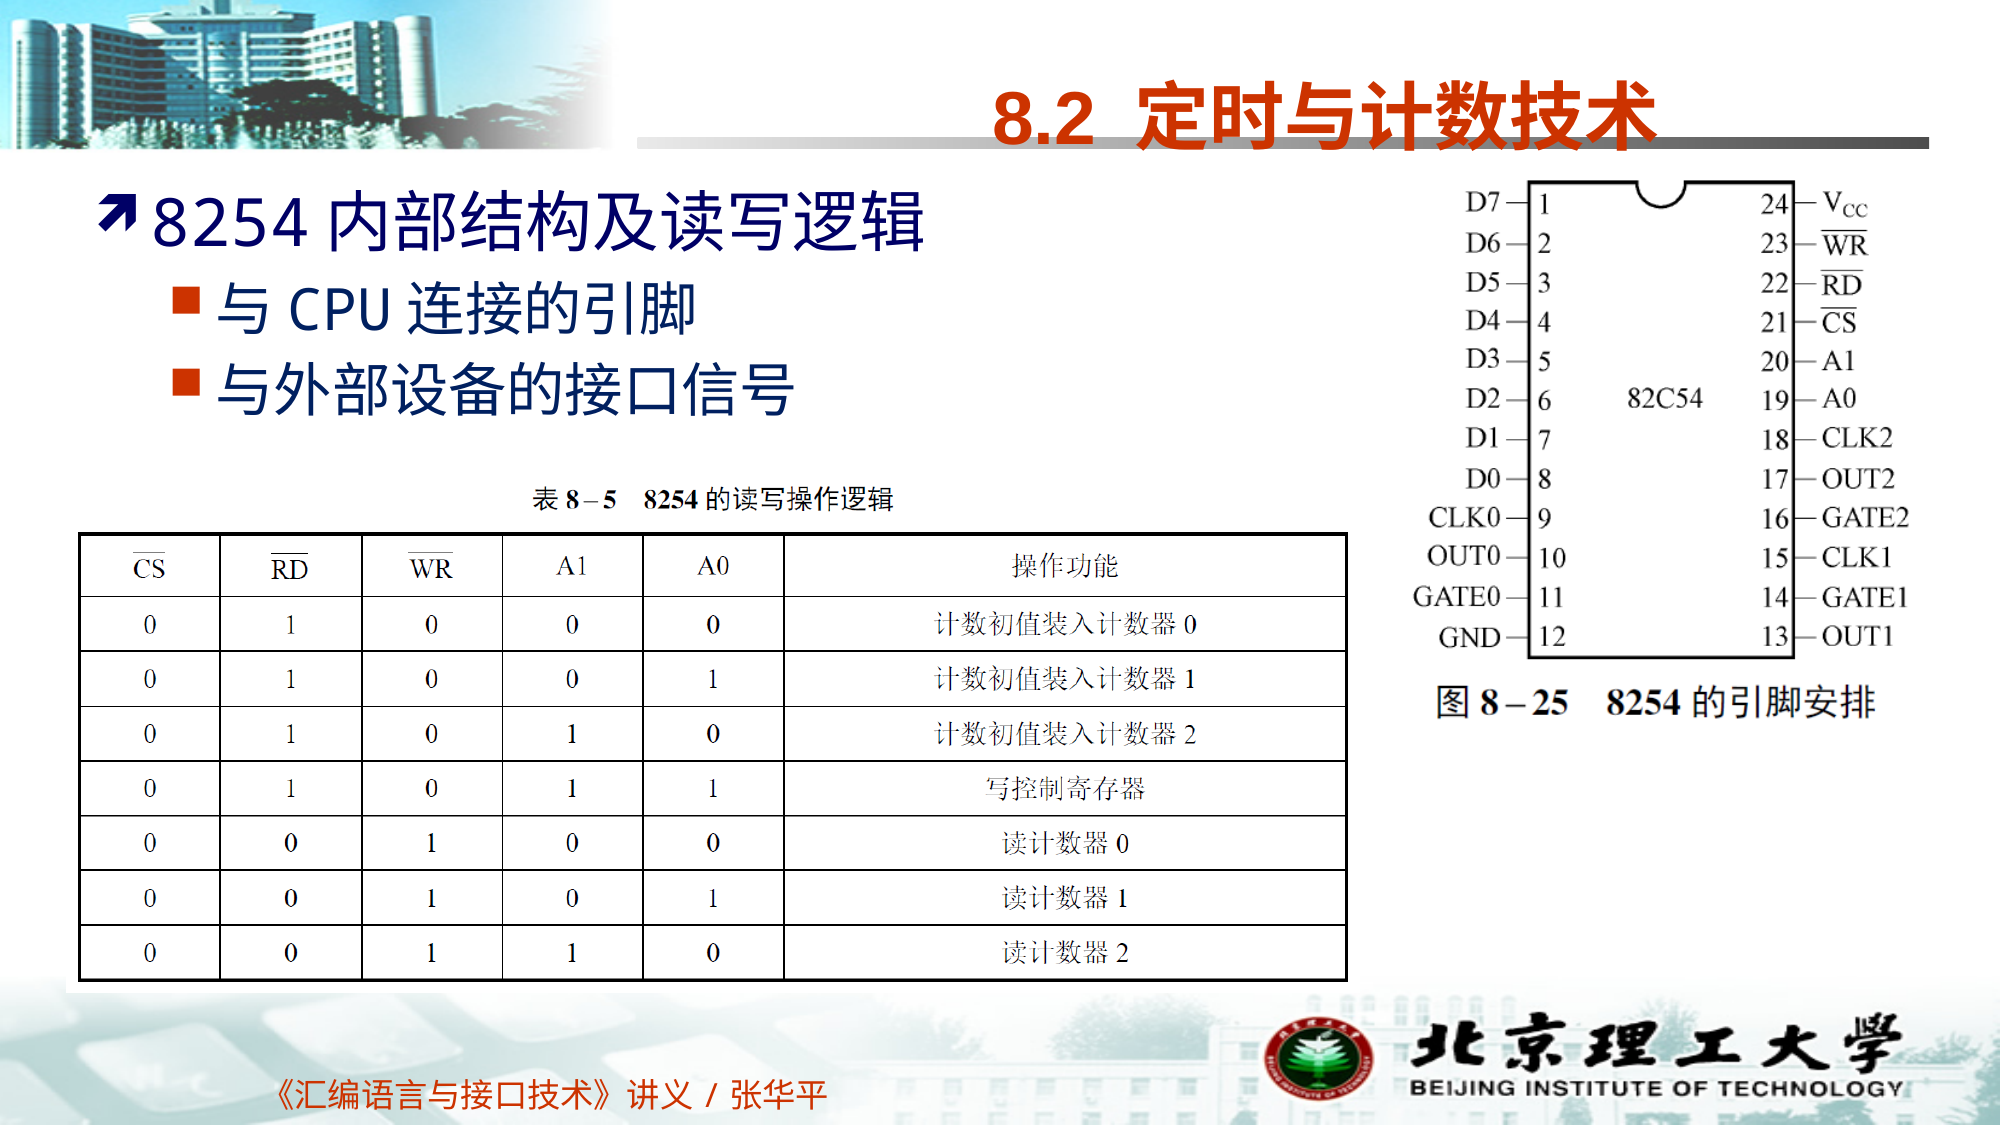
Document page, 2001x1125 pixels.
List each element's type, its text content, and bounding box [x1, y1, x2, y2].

list 8254内部结构及读写逻辑 与CPU连接的引脚 与外部设备的接口信号 [78, 172, 1675, 1024]
title 8.2 定时与计数技术 [409, 45, 1675, 172]
picture [0, 0, 2000, 1125]
